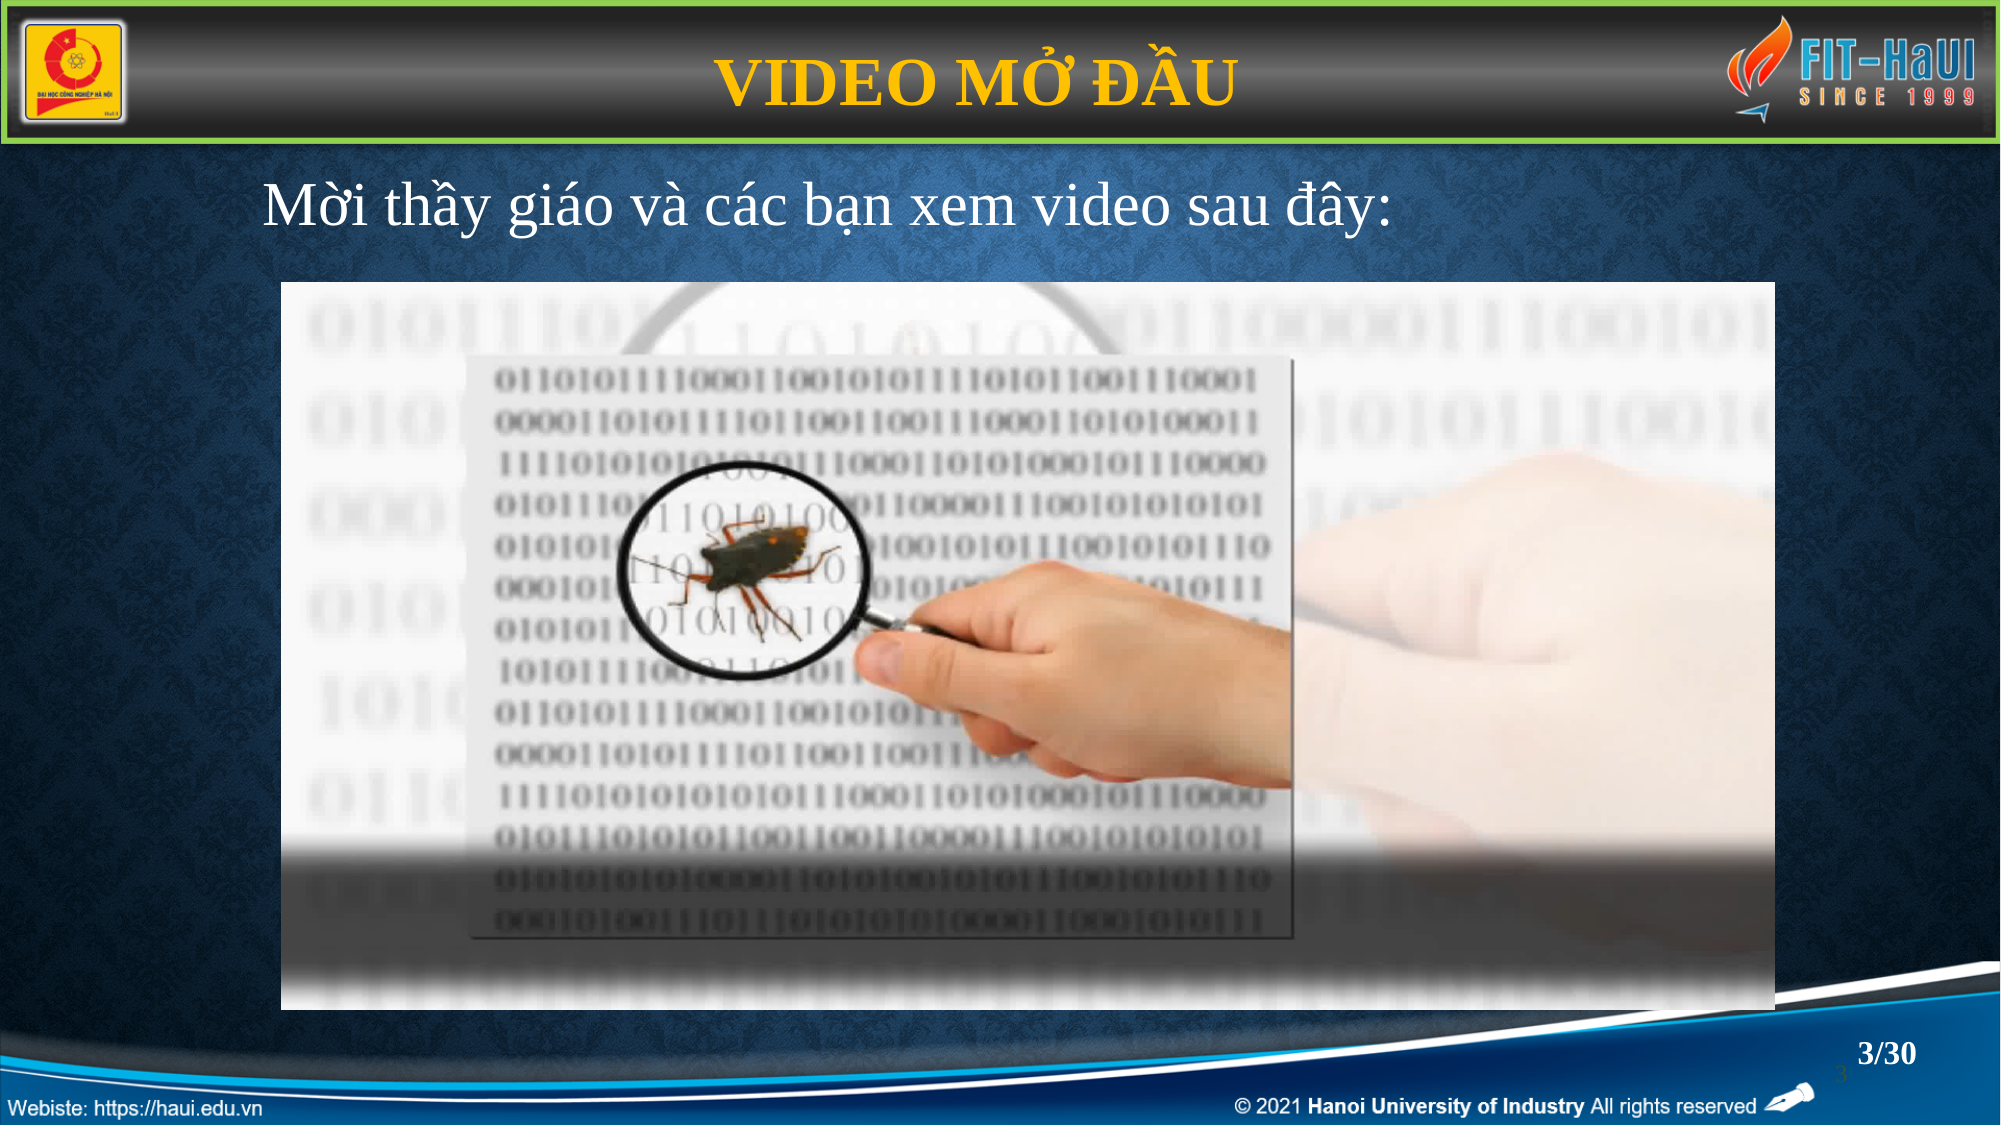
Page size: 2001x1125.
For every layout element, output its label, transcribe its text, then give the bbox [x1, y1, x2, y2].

slide_number 3 [1412, 1042, 1863, 1103]
picture [0, 0, 2001, 1125]
text_box VIDEO MỞ ĐẦU [619, 38, 1335, 143]
footer 3/30 [1775, 1021, 2000, 1082]
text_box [280, 281, 1775, 1011]
text_box Mời thầy giáo và các bạn xem video sau đây: [192, 155, 1466, 246]
